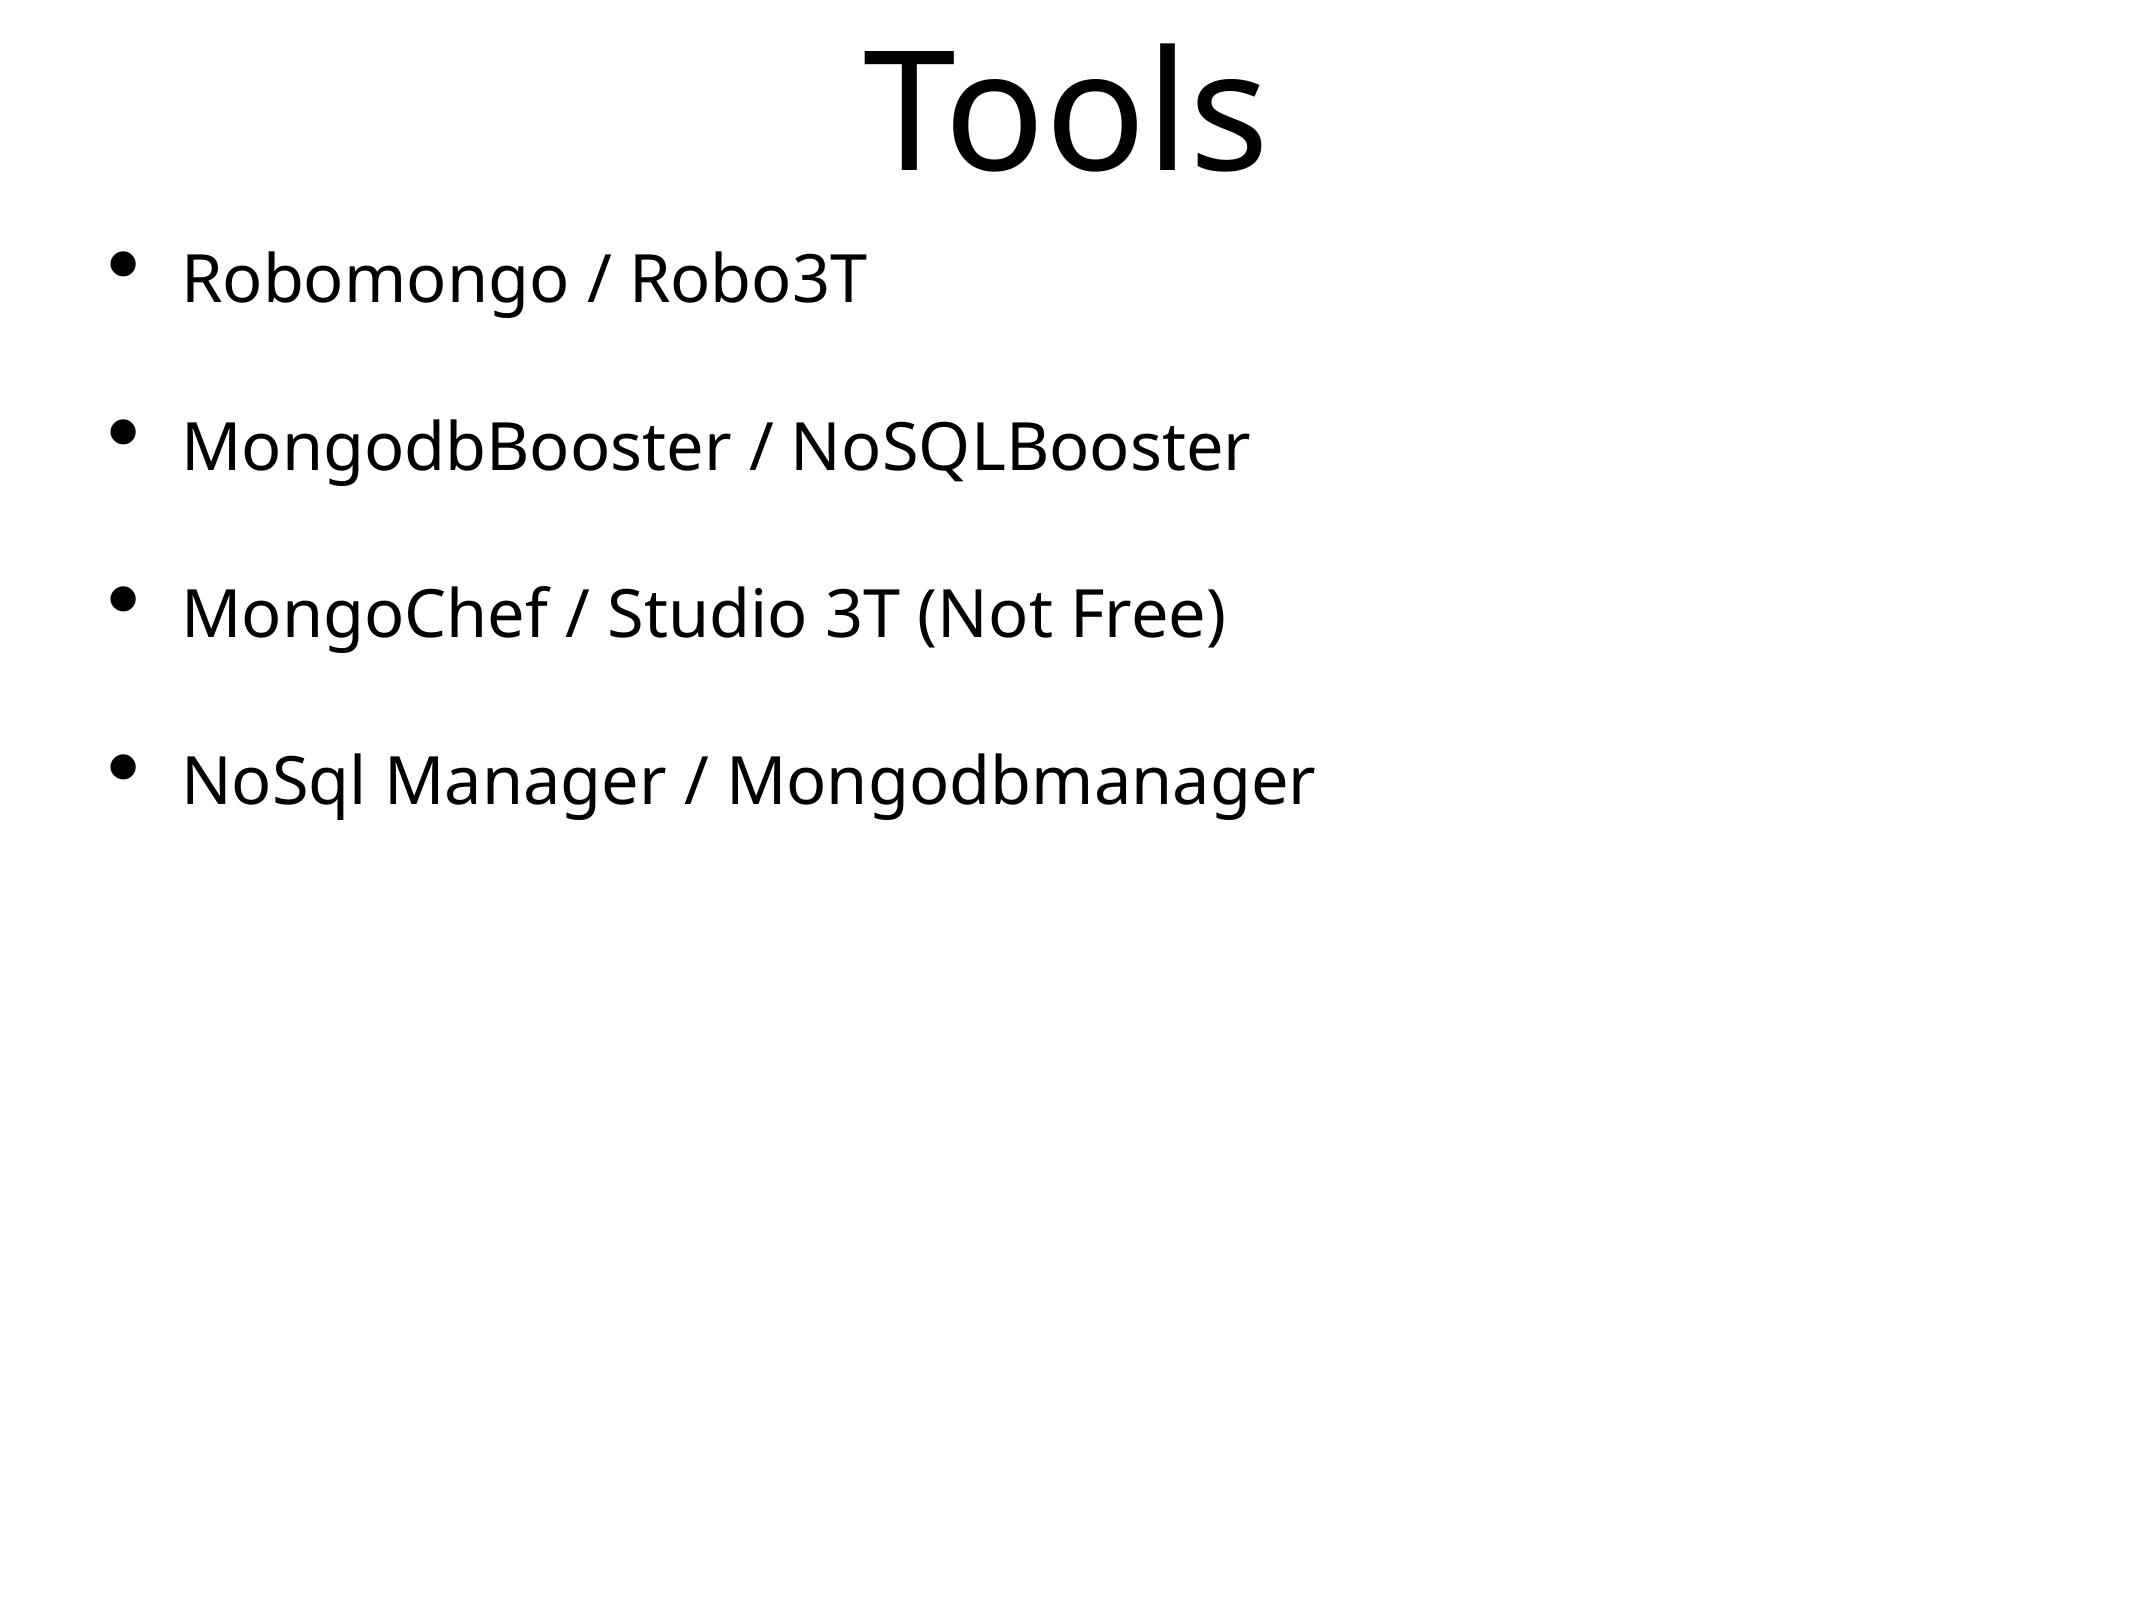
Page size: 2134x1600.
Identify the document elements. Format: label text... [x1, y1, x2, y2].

text_box Tools [855, 0, 1278, 213]
text_box Robomongo / Robo3T MongodbBooster / NoSQLBooster MongoChef / Studio 3T (Not Free) NoSql Manager / Mongodbmanager [99, 227, 1326, 827]
